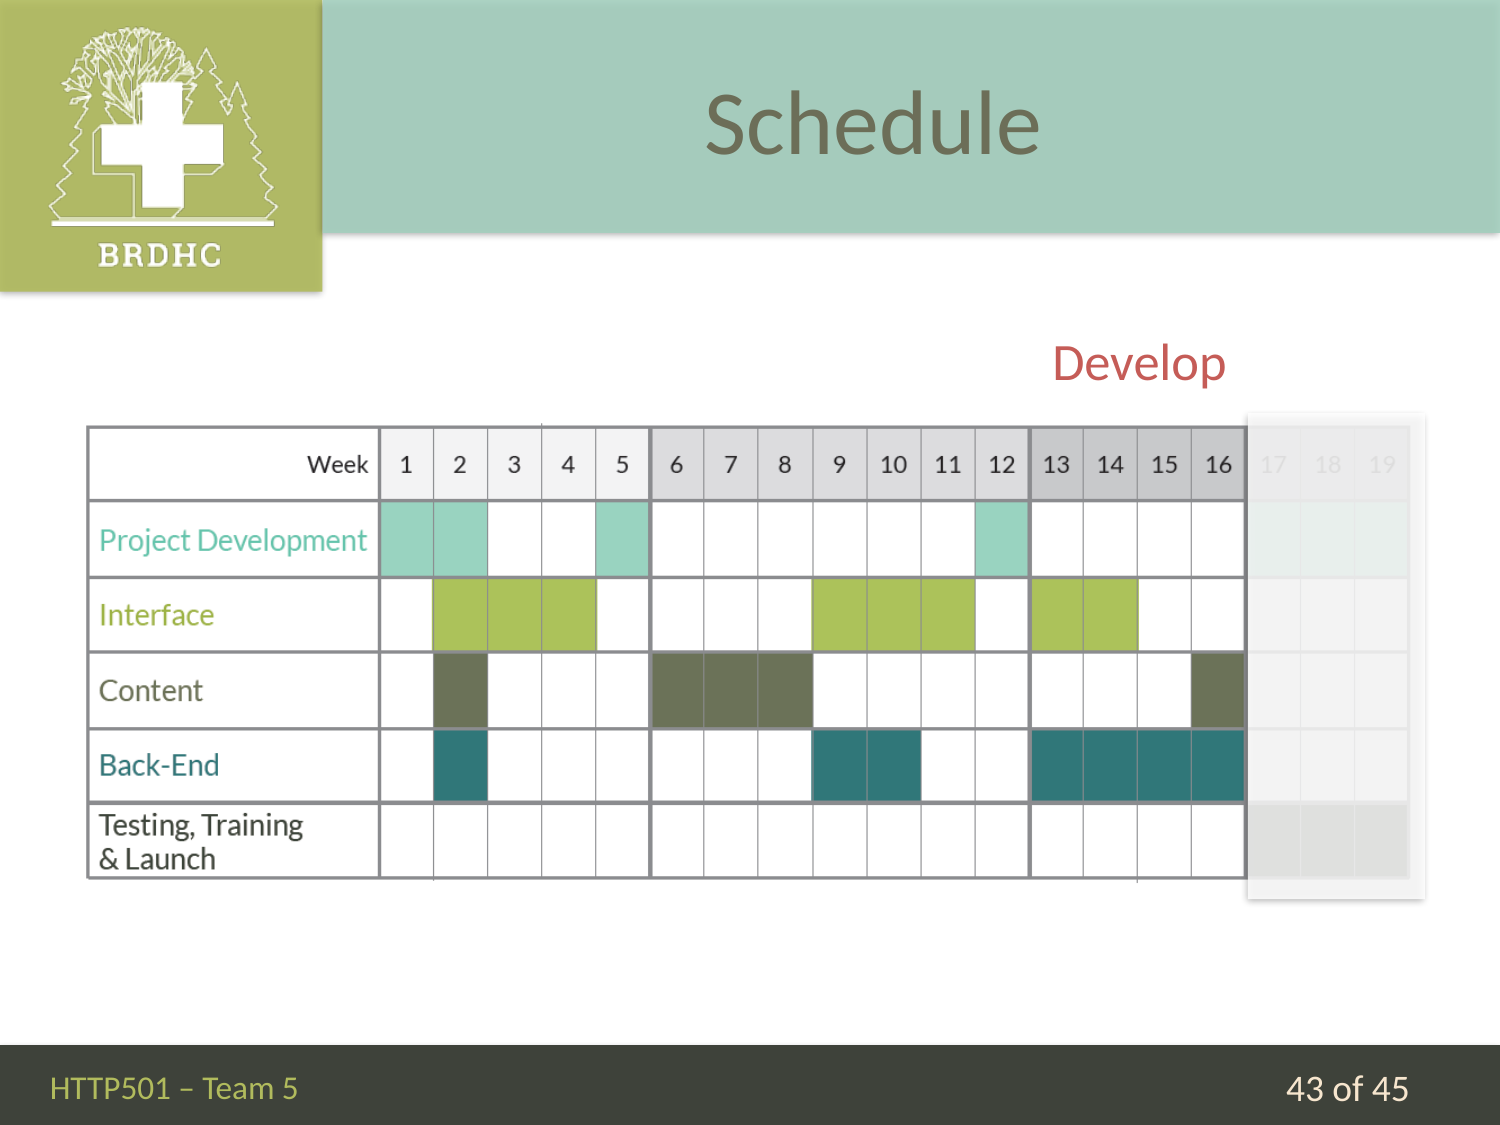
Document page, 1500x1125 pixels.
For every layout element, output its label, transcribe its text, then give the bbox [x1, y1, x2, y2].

picture [5, 1, 317, 284]
slide_number HTTP501 – Team 5 [34, 1063, 364, 1109]
list Develop [1031, 320, 1248, 411]
title Schedule [322, 24, 1425, 212]
picture [74, 412, 1426, 900]
